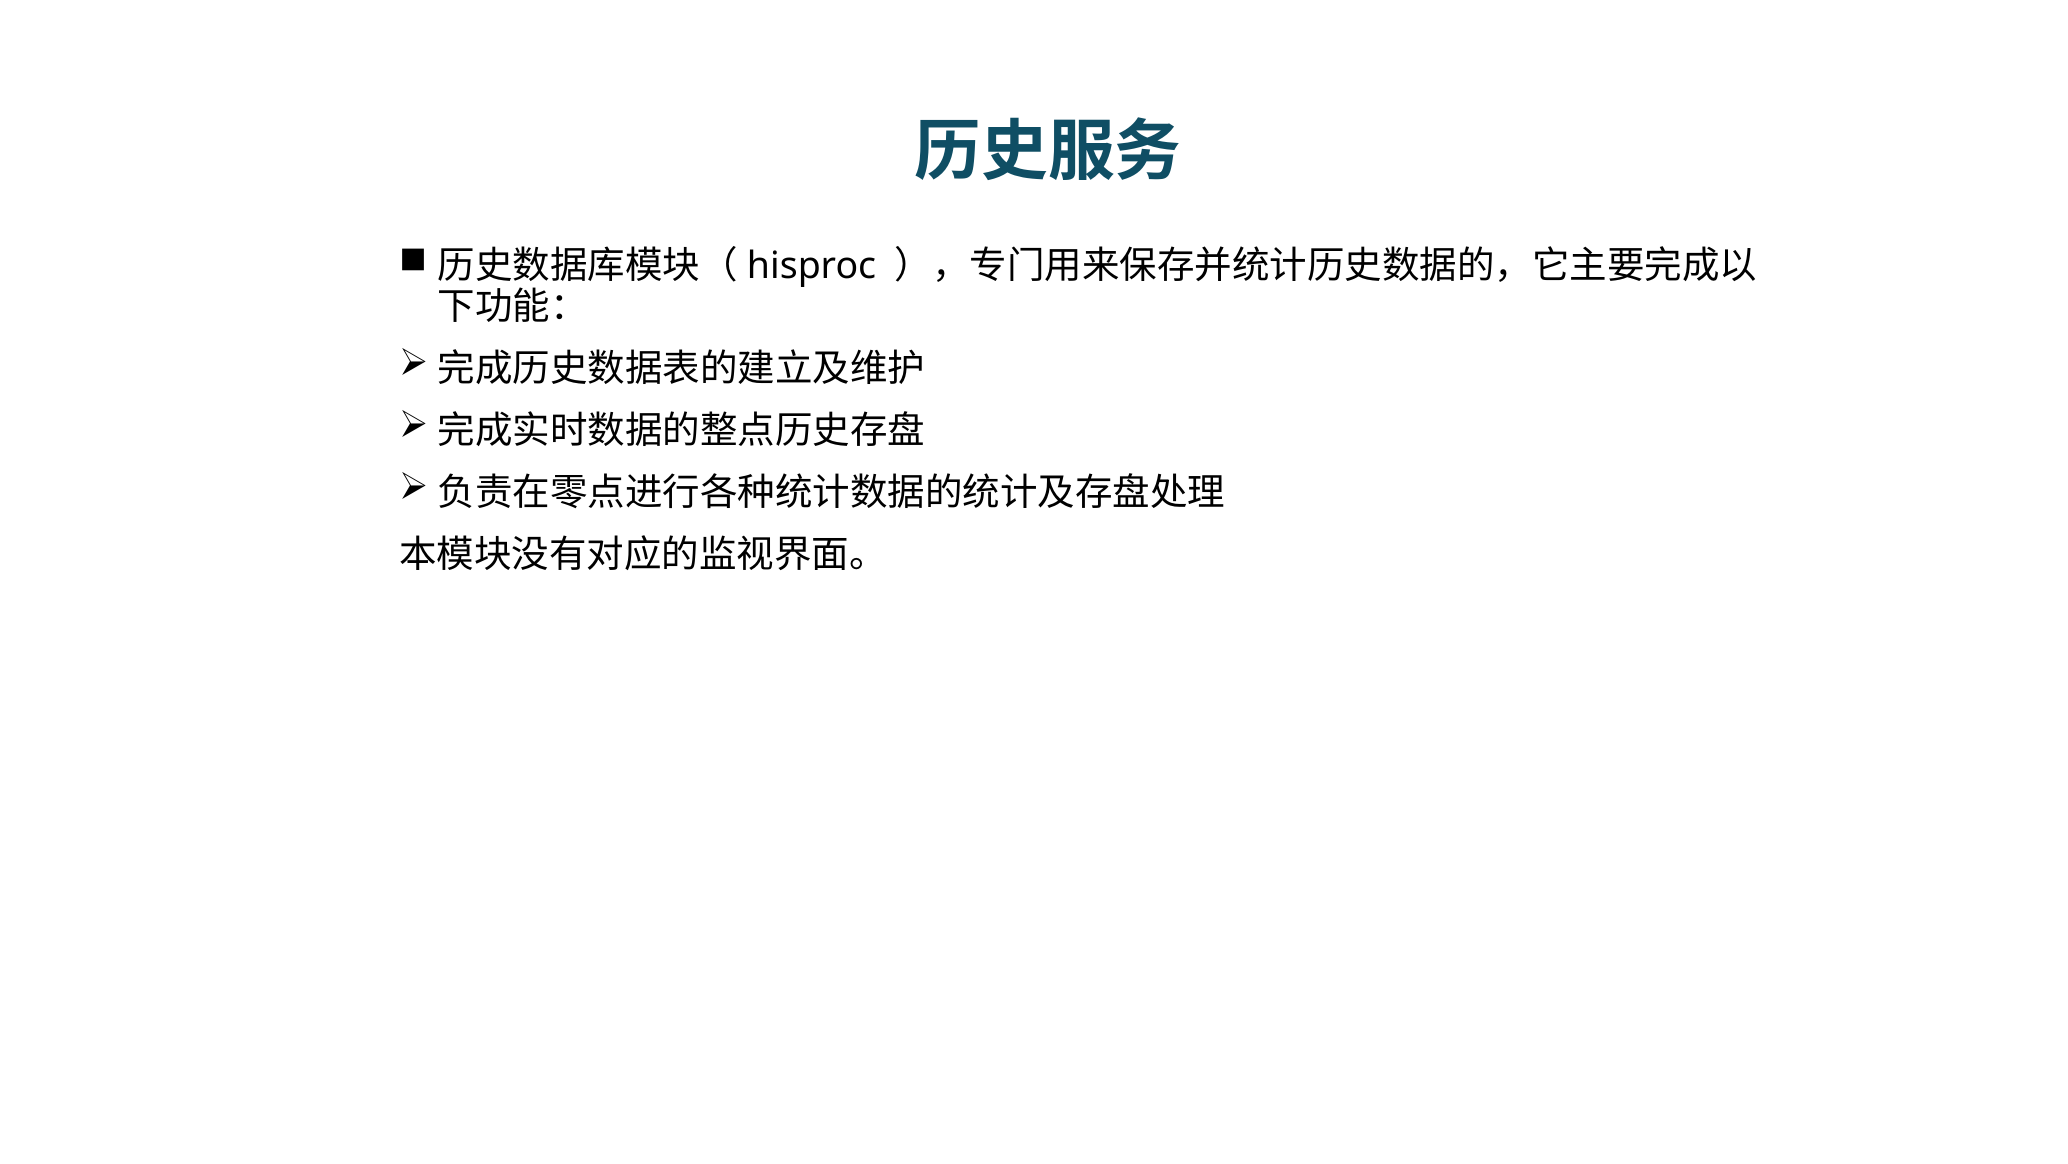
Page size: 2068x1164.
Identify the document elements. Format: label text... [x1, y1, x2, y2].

list 历史数据库模块（hisproc ），专门用来保存并统计历史数据的，它主要完成以下功能： 完成历史数据表的建立及维护 完成实时数据的整点历史存盘 负责在零点进行各种统计数据的统计及存盘处理 本模块没有对应的监视界面。 [384, 238, 1780, 629]
title 历史服务 [703, 48, 1394, 258]
